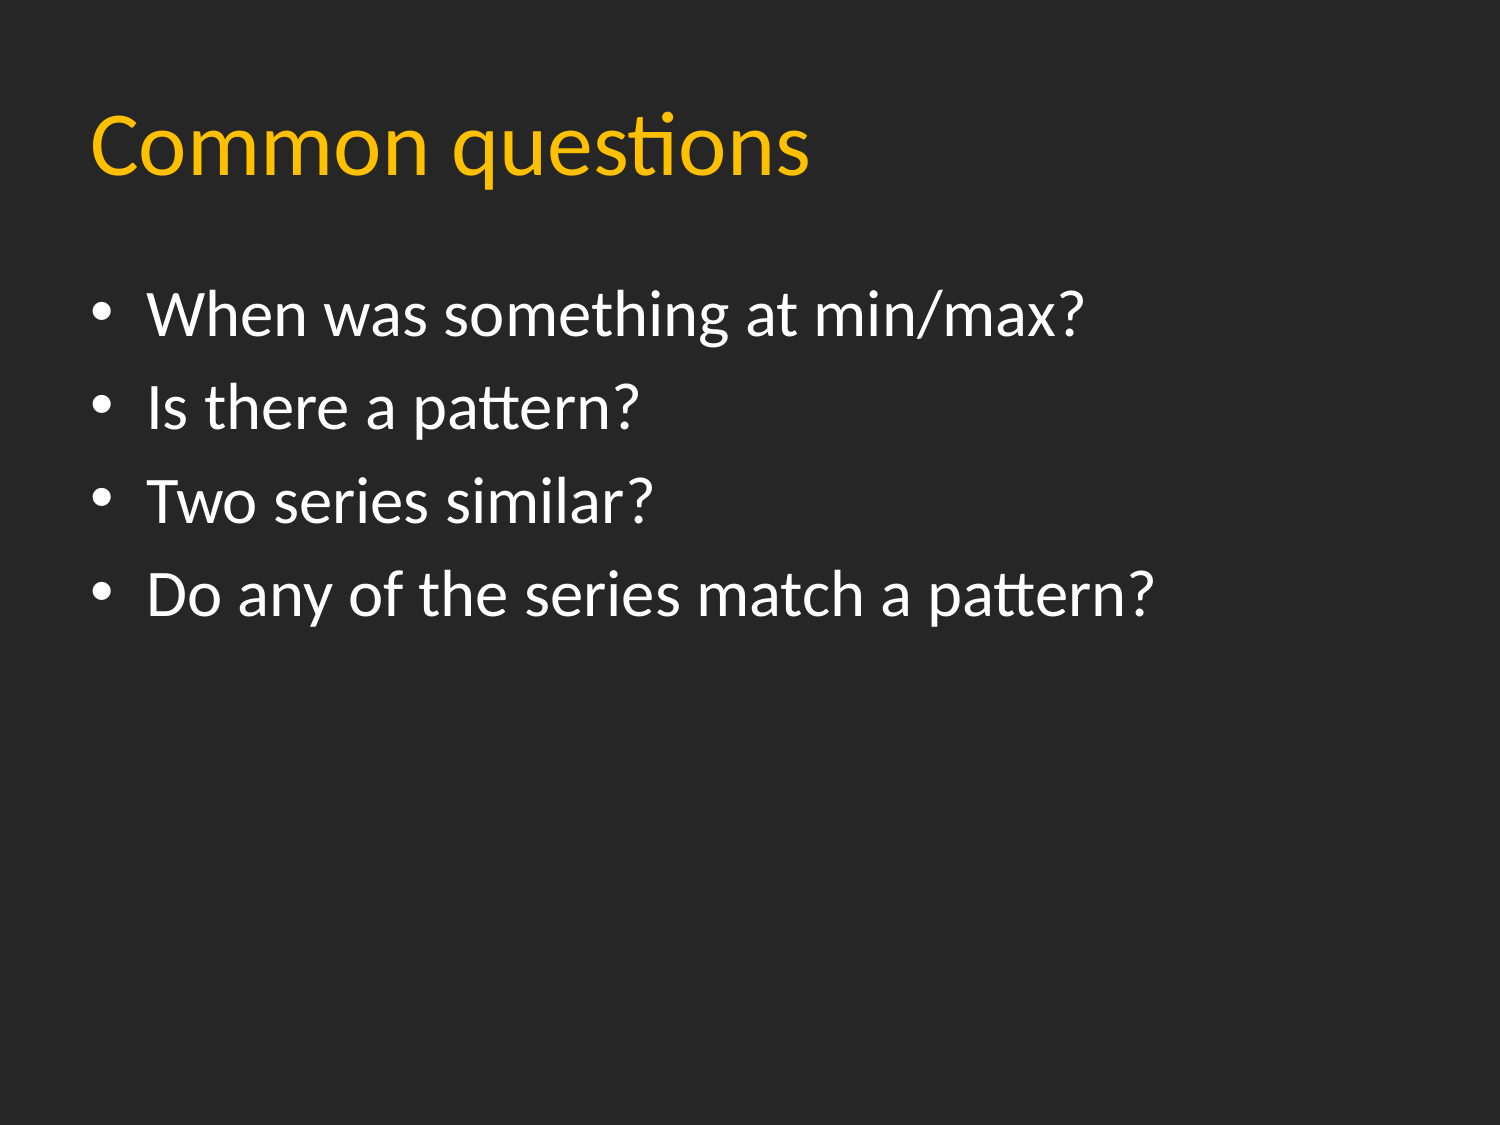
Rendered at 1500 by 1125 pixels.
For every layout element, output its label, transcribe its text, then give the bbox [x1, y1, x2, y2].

list When was something at min/max? Is there a pattern? Two series similar? Do any of the series match a pattern? [75, 262, 1425, 1005]
title Common questions [75, 45, 1425, 233]
